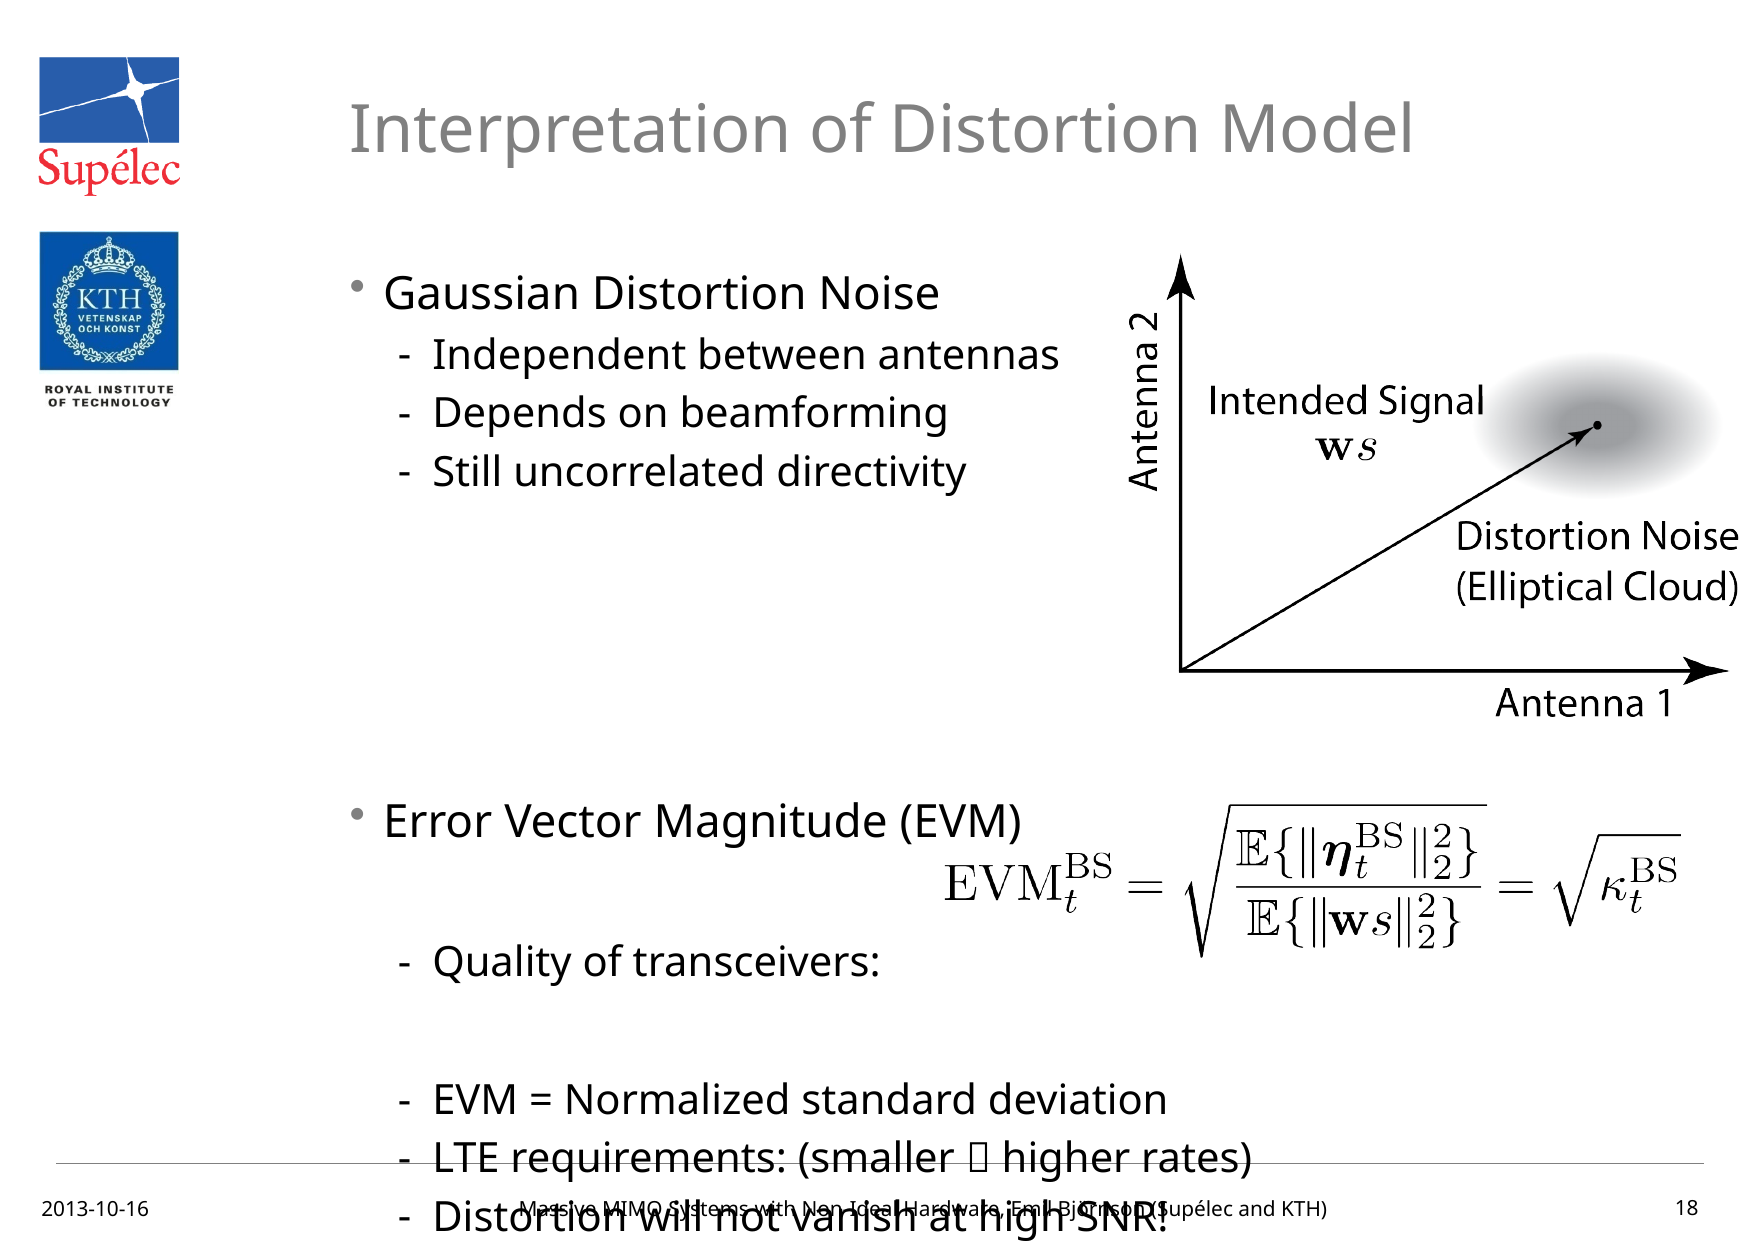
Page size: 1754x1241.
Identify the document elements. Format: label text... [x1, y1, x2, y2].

slide_number 18 [1627, 1175, 1714, 1241]
picture [38, 57, 180, 196]
footer Massive MIMO Systems with Non-Ideal Hardware, Emil Björnson (Supélec and KTH) [354, 1175, 1492, 1241]
picture [39, 231, 179, 408]
title Interpretation of Distortion Model [349, 22, 1663, 230]
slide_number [26, 1175, 206, 1241]
picture [1121, 253, 1740, 727]
picture [943, 761, 1681, 987]
